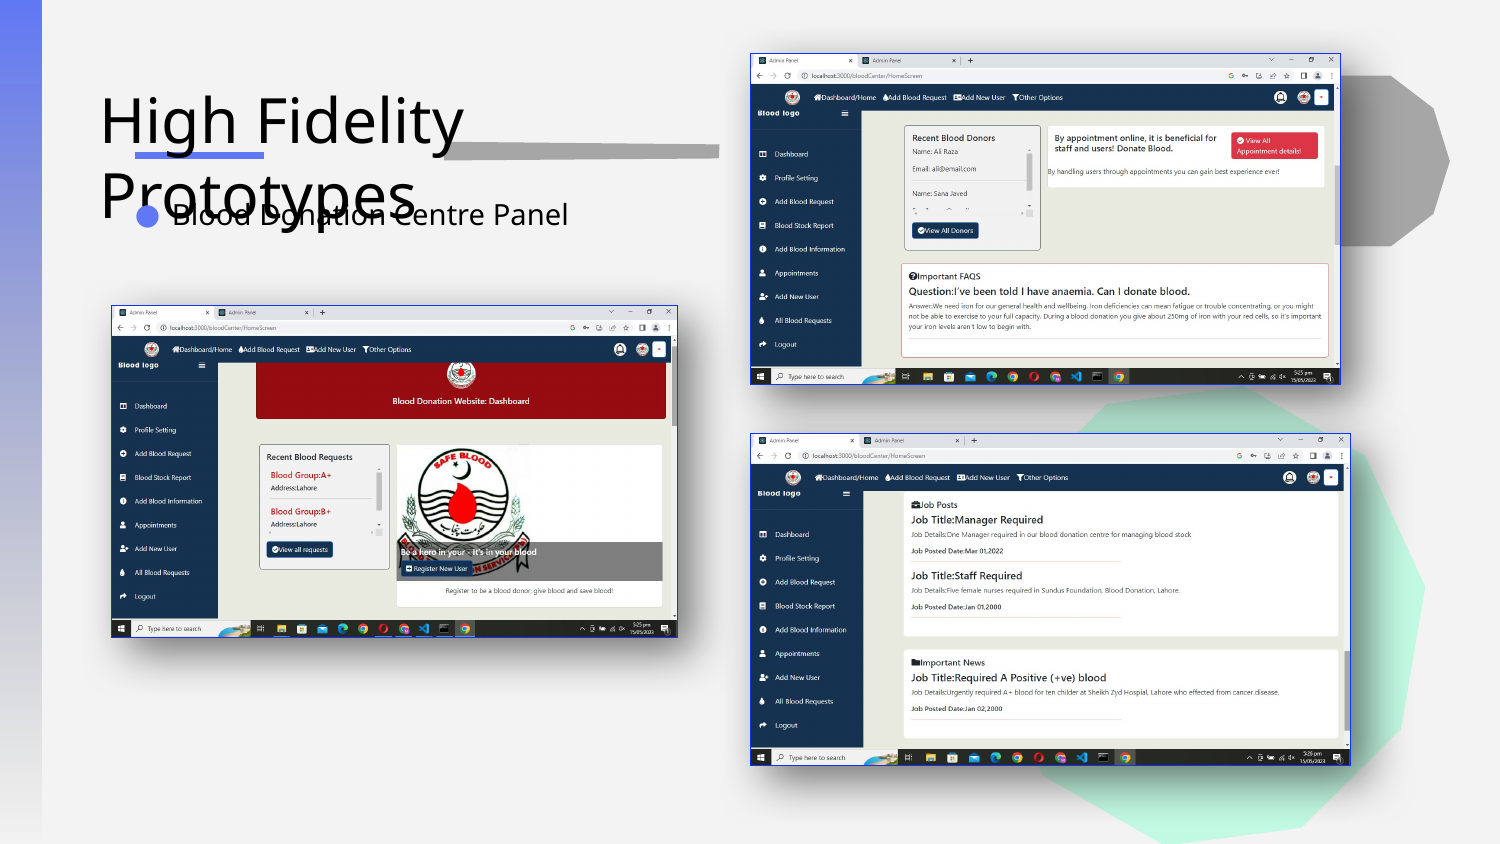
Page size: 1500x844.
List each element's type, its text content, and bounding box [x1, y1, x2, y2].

picture [111, 304, 678, 638]
picture [749, 433, 1351, 766]
title High Fidelity Prototypes [84, 66, 739, 161]
picture [749, 52, 1341, 386]
list Blood Donation Centre Panel [111, 181, 616, 257]
text_box [1386, 75, 1450, 247]
